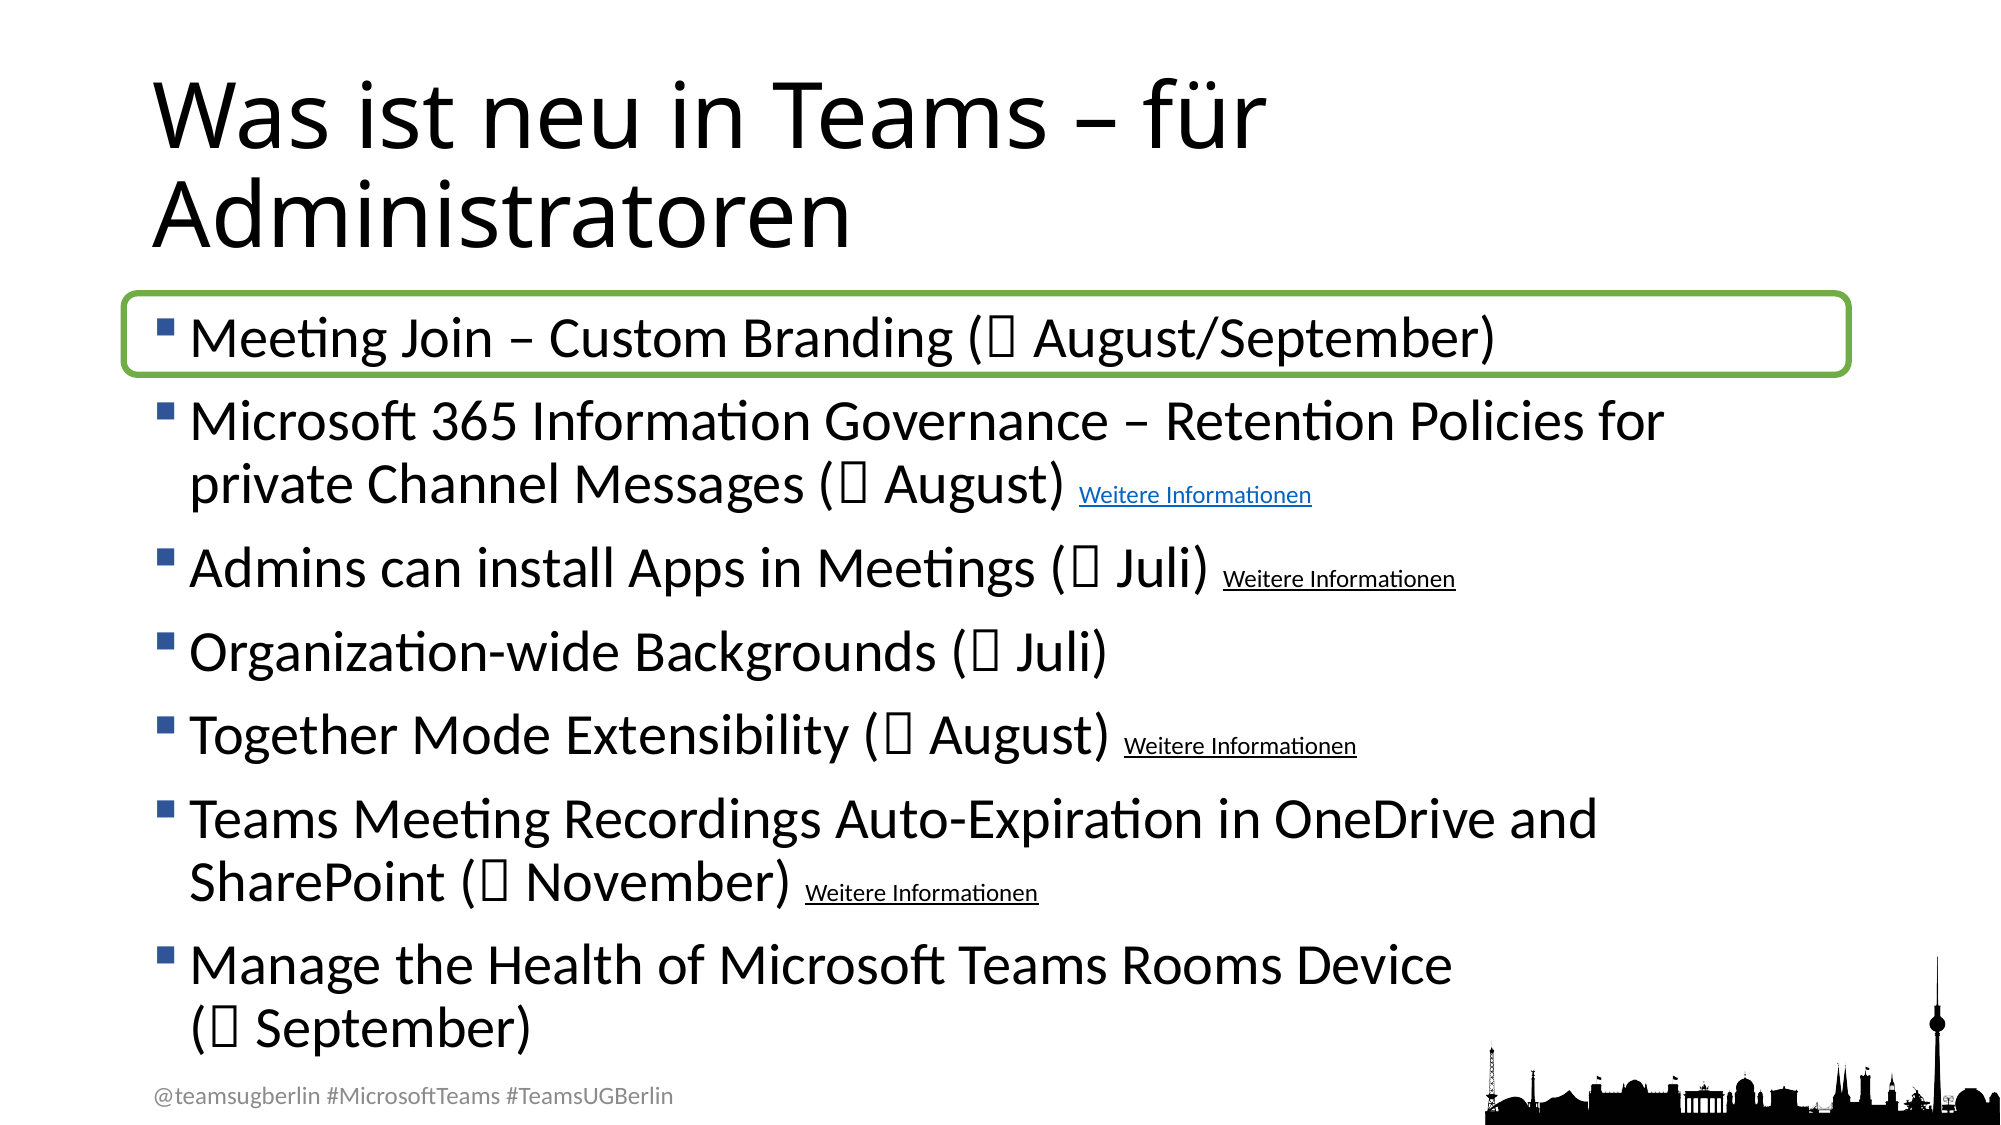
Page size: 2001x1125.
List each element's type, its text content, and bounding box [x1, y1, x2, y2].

picture [1835, 914, 2000, 1125]
text_box [123, 293, 1849, 375]
list Meeting Join – Custom Branding ( August/September) Microsoft 365 Information Governance – Retention Policies for private Channel Messages ( August) Weitere Informationen Admins can install Apps in Meetings ( Juli) Weitere Informationen Organization-wide Backgrounds ( Juli) Together Mode Extensibility ( August) Weitere Informationen Teams Meeting Recordings Auto-Expiration in OneDrive and SharePoint ( November) Weitere Informationen Manage the Health of Microsoft Teams Rooms Device ( September) [137, 375, 1835, 1125]
title Was ist neu in Teams – für Administratoren [137, 59, 1863, 278]
